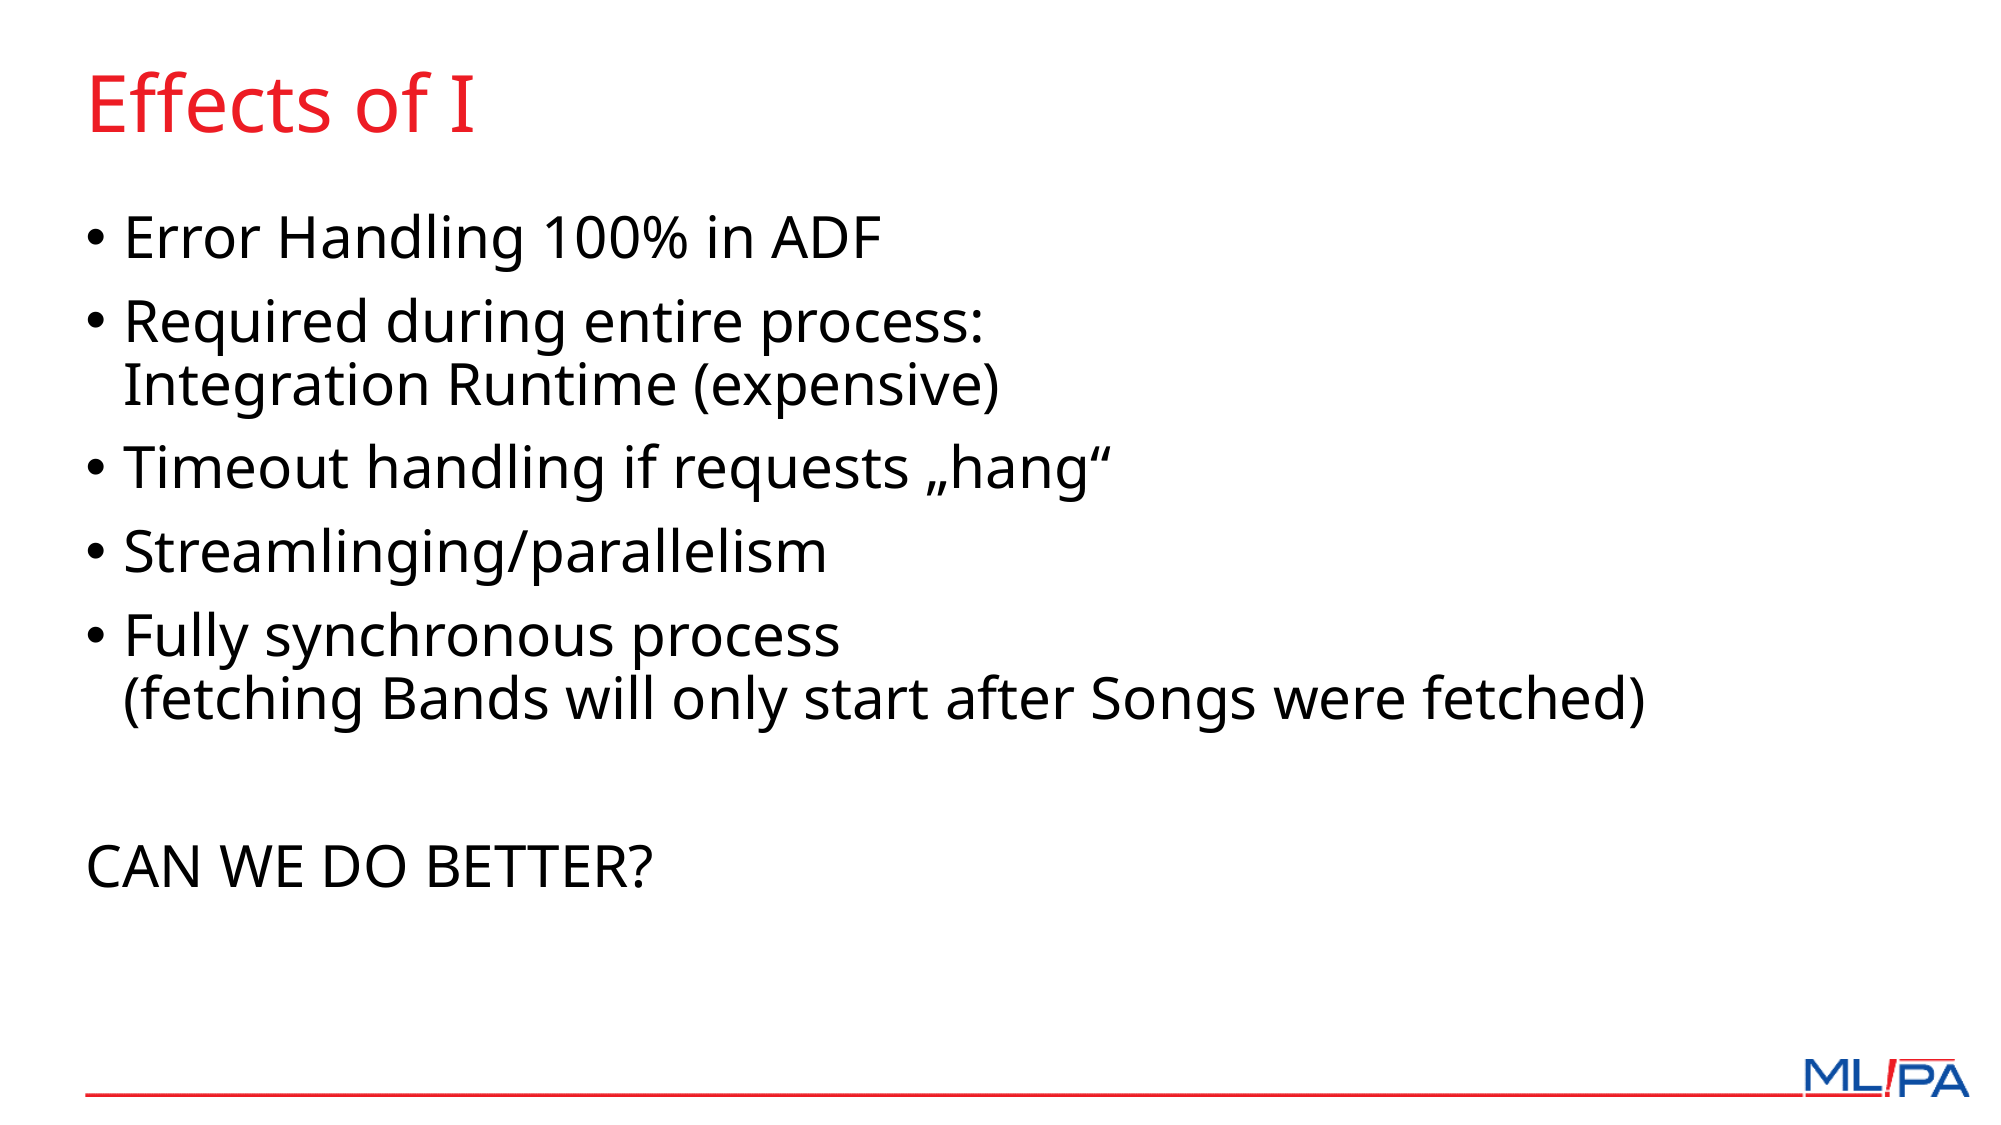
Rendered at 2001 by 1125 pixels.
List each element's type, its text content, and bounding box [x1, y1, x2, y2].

list Error Handling 100% in ADF Required during entire process: Integration Runtime (expensive) Timeout handling if requests „hang“ Streamlinging/parallelism Fully synchronous process (fetching Bands will only start after Songs were fetched) CAN WE DO BETTER? [85, 200, 1932, 1011]
title Effects of I [0, 56, 2000, 162]
picture [85, 1059, 1970, 1097]
